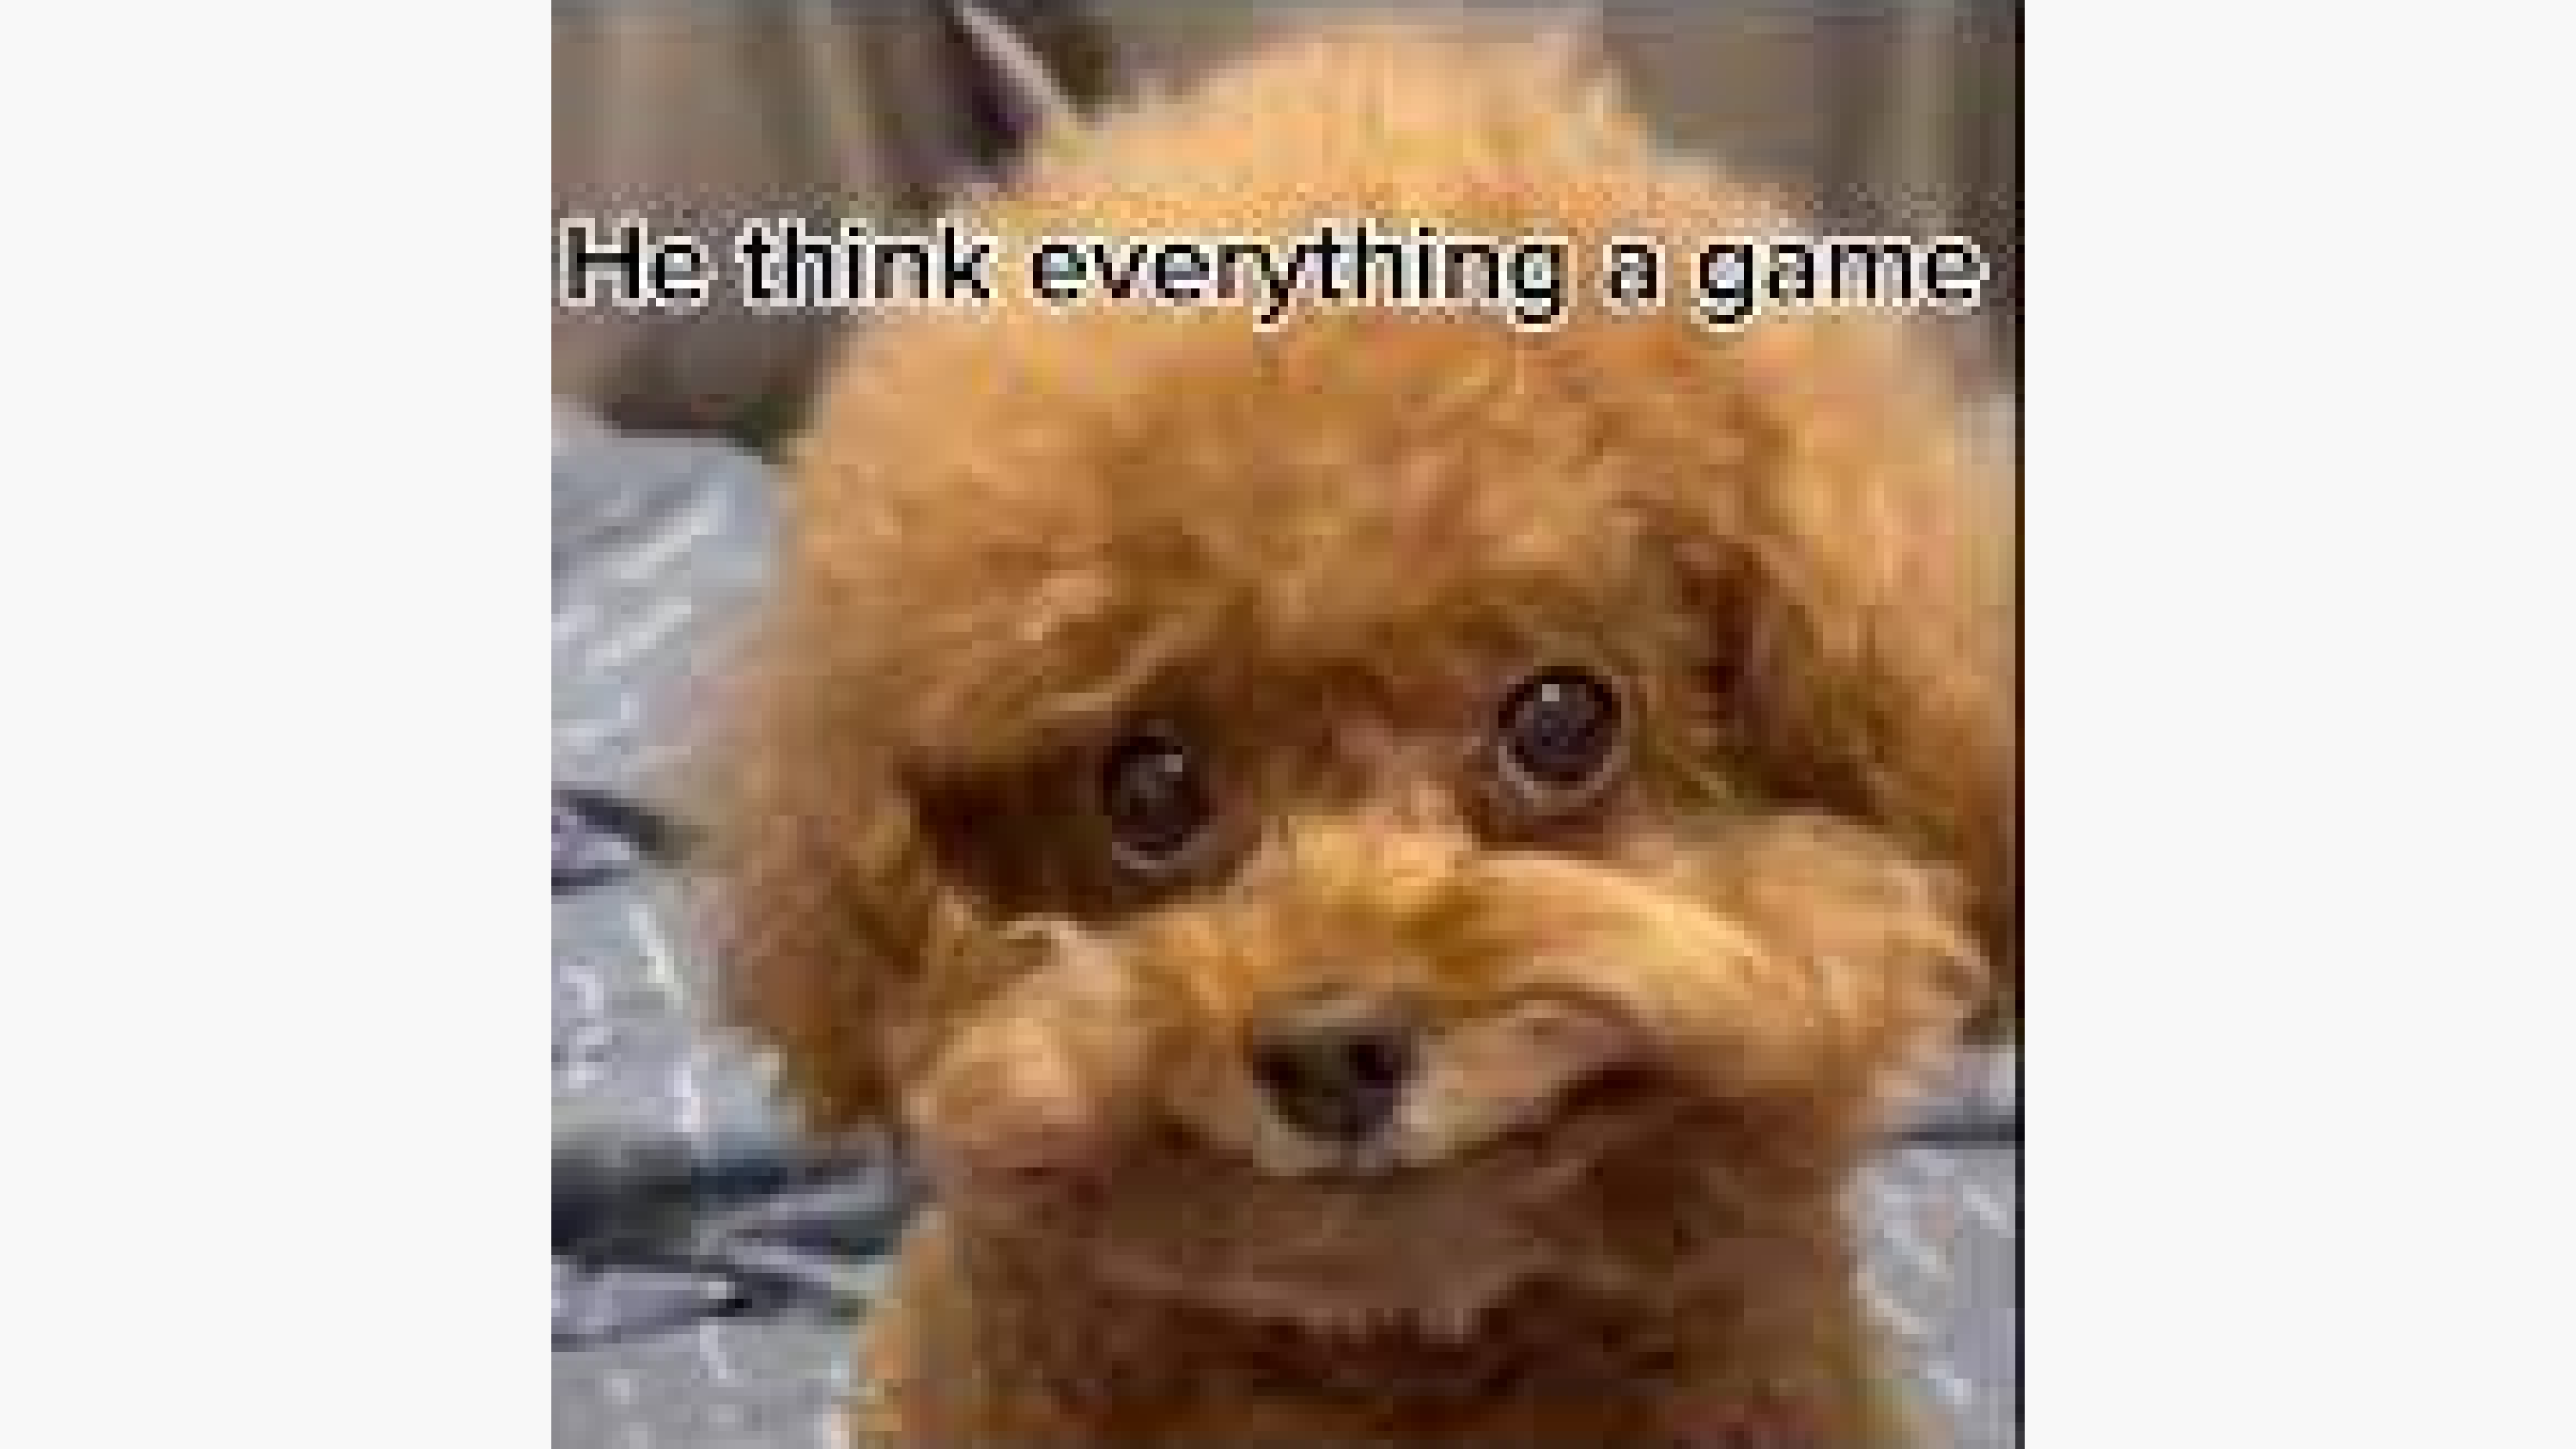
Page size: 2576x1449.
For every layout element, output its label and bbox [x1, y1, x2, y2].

text_box [550, 0, 2025, 1449]
